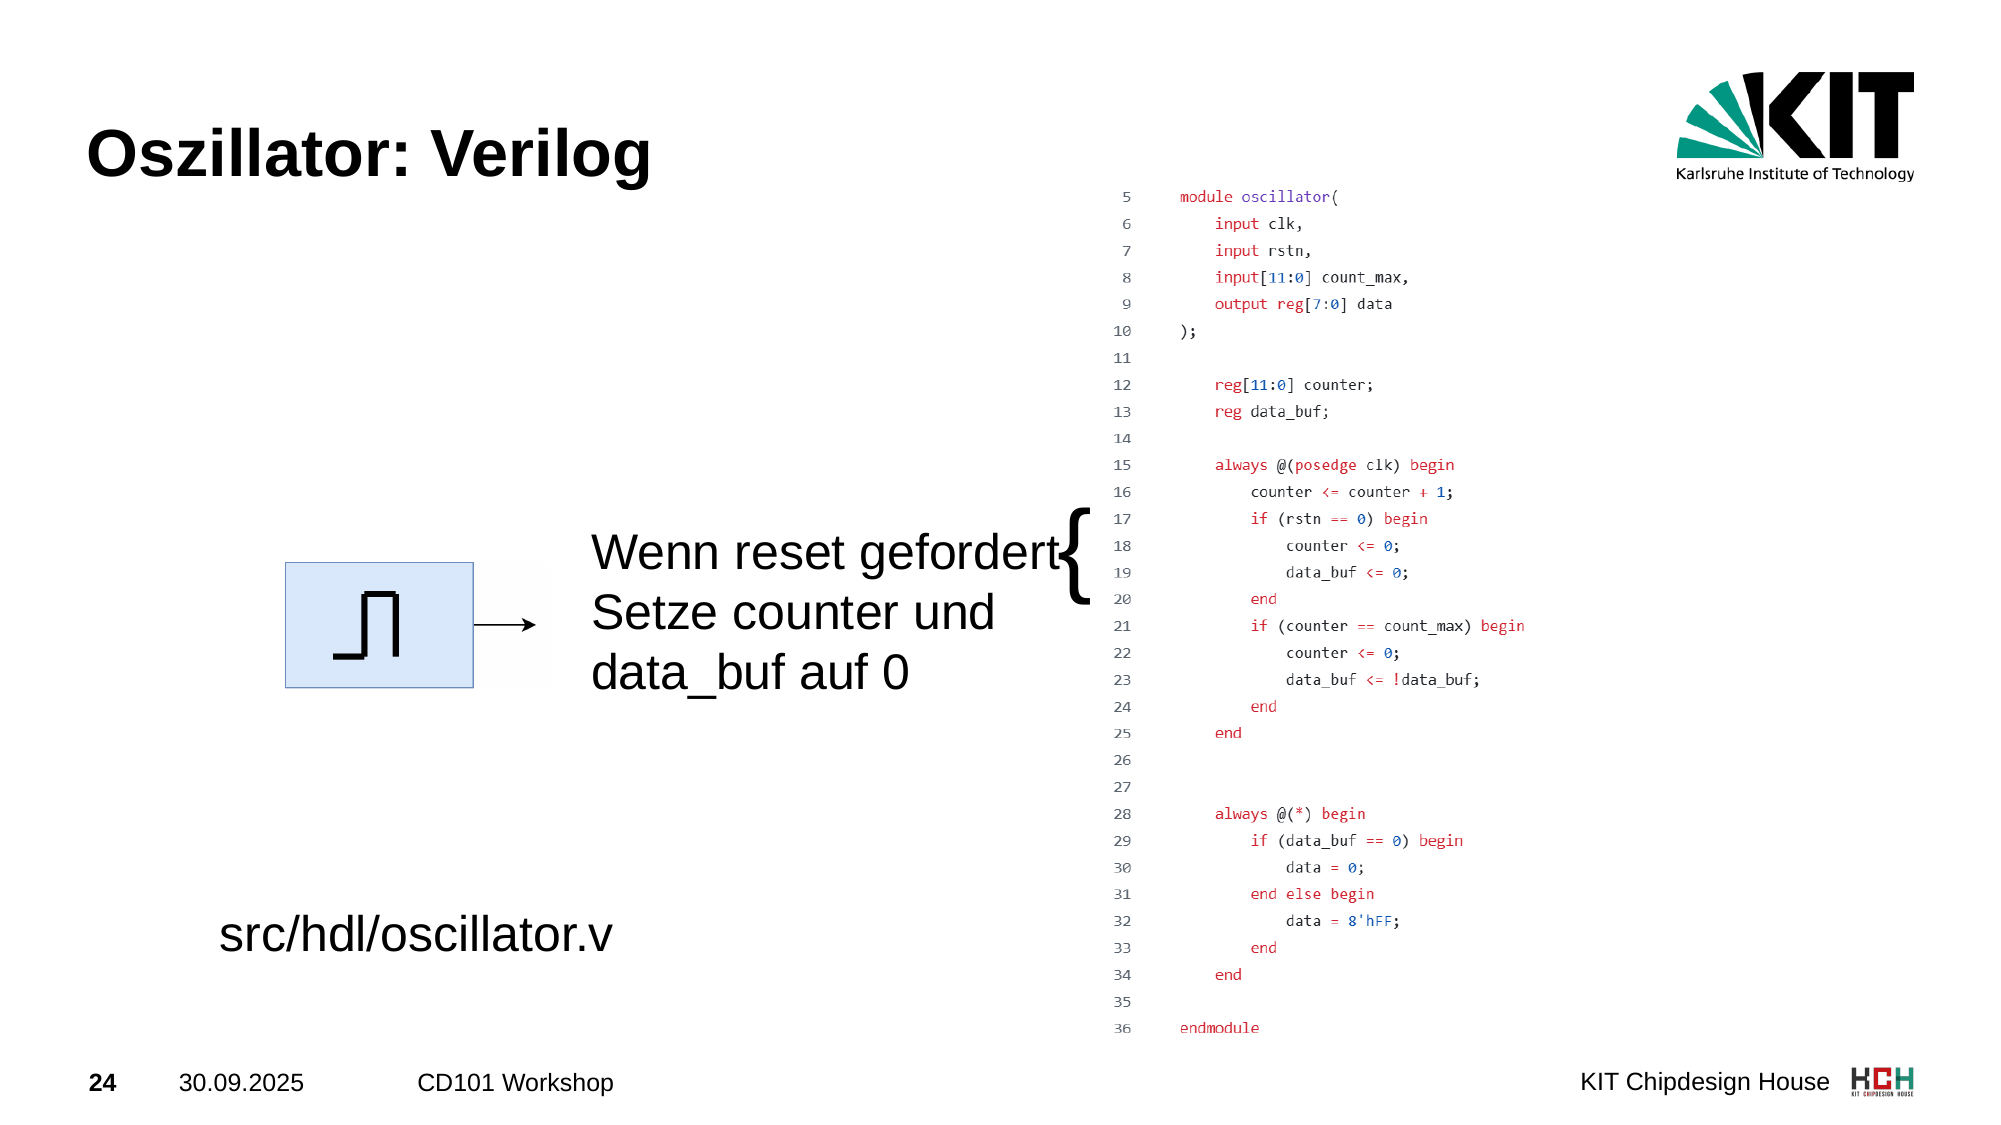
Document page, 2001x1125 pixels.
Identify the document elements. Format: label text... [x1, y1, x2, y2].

text_box Wenn reset gefordert Setze counter und data_buf auf 0 [576, 511, 1076, 707]
footer CD101 Workshop [417, 1038, 1275, 1125]
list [285, 562, 550, 690]
title Oszillator: Verilog [86, 64, 1589, 191]
picture [1677, 72, 1914, 182]
picture [1851, 1067, 1914, 1097]
text_box src/hdl/oscillator.v [205, 893, 630, 969]
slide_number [178, 1038, 404, 1125]
text_box { [1042, 472, 1105, 612]
slide_number 24 [88, 1038, 161, 1125]
picture [1105, 181, 1650, 1048]
